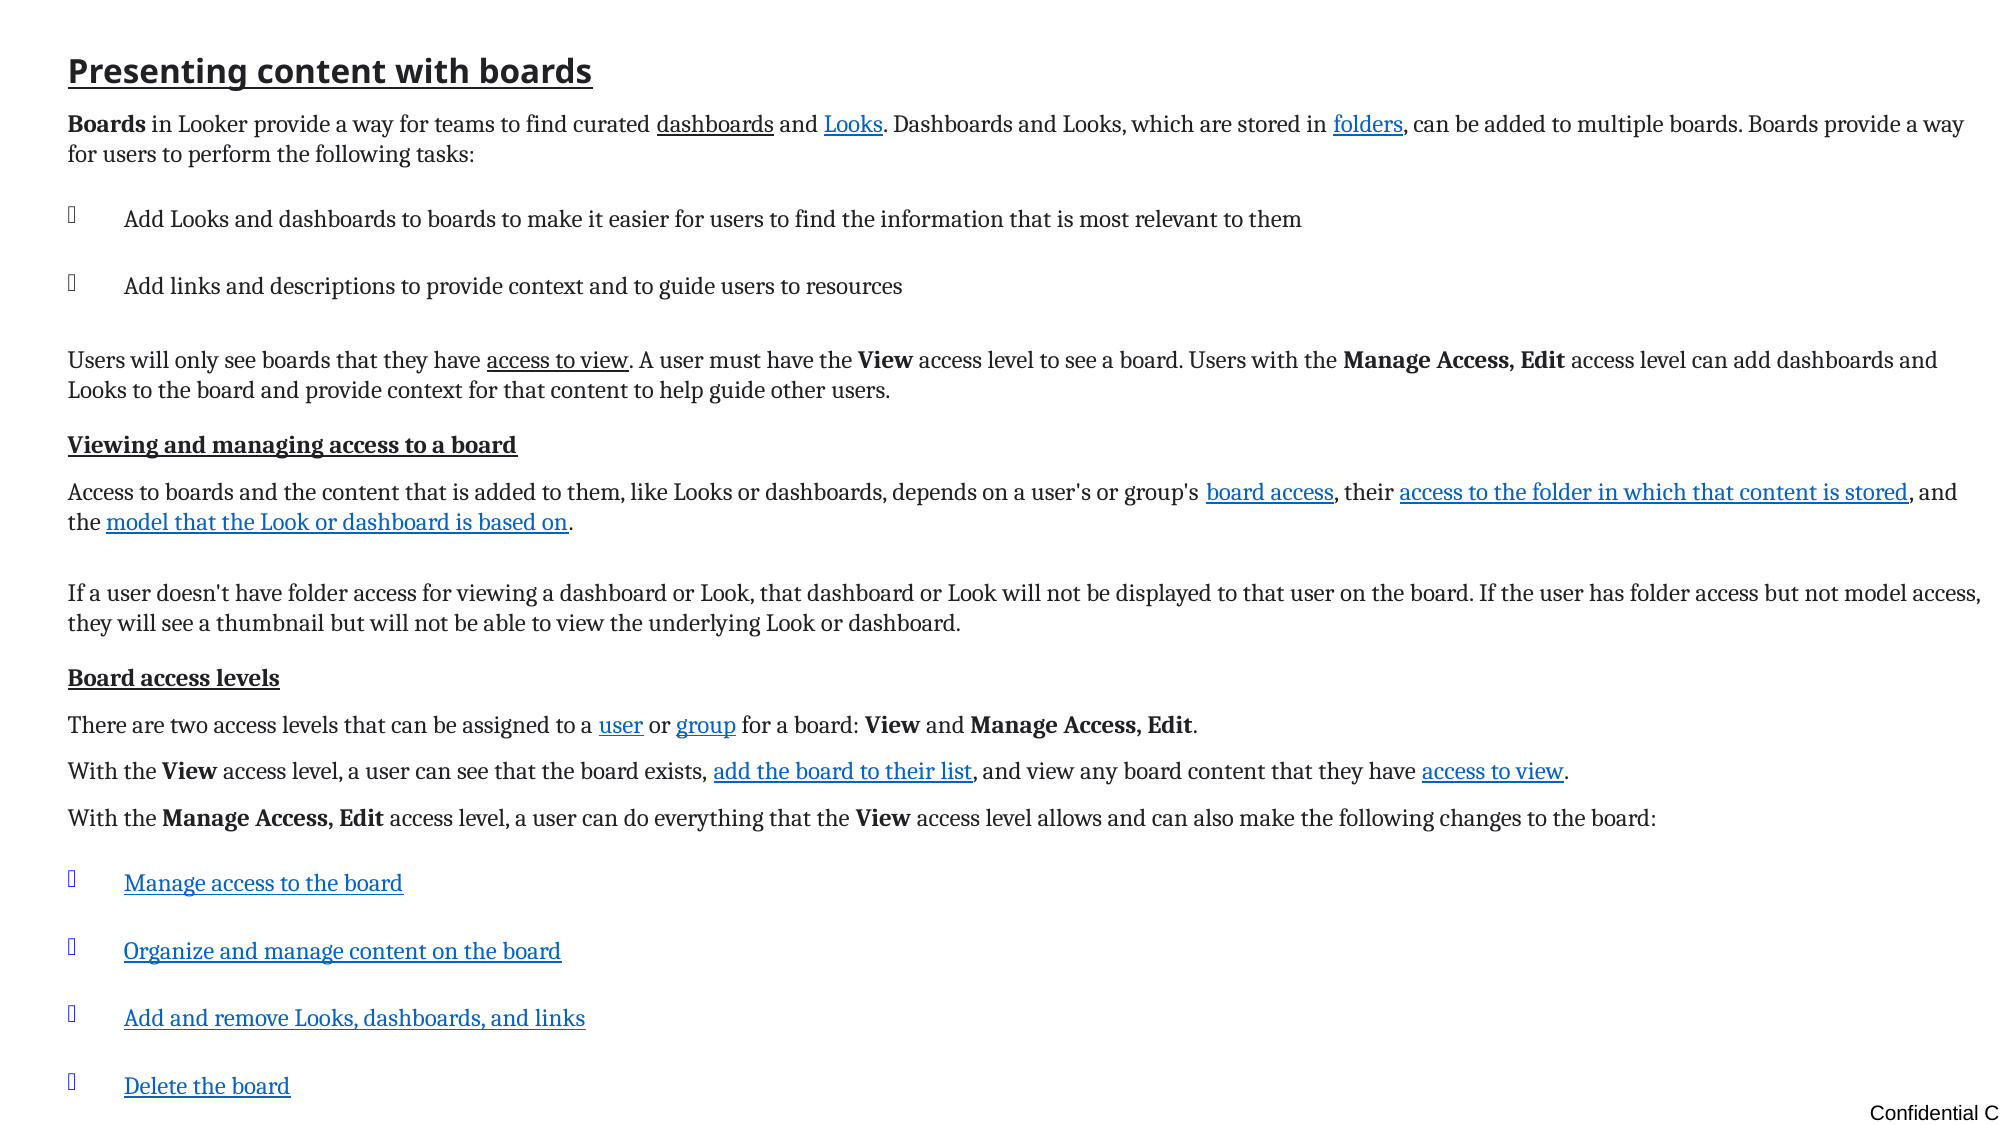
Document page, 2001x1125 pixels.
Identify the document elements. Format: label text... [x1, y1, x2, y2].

text_box Presenting content with boards Boards in Looker provide a way for teams to find curated dashboards and Looks. Dashboards and Looks, which are stored in folders, can be added to multiple boards. Boards provide a way for users to perform the following tasks: Add Looks and dashboards to boards to make it easier for users to find the information that is most relevant to them Add links and descriptions to provide context and to guide users to resources Users will only see boards that they have access to view. A user must have the View access level to see a board. Users with the Manage Access, Edit access level can add dashboards and Looks to the board and provide context for that content to help guide other users. Viewing and managing access to a board Access to boards and the content that is added to them, like Looks or dashboards, depends on a user's or group's board access, their access to the folder in which that content is stored, and the model that the Look or dashboard is based on. If a user doesn't have folder access for viewing a dashboard or Look, that dashboard or Look will not be displayed to that user on the board. If the user has folder access but not model access, they will see a thumbnail but will not be able to view the underlying Look or dashboard. Board access levels There are two access levels that can be assigned to a user or group for a board: View and Manage Access, Edit. With the View access level, a user can see that the board exists, add the board to their list, and view any board content that they have access to view. With the Manage Access, Edit access level, a user can do everything that the View access level allows and can also make the following changes to the board: Manage access to the board Organize and manage content on the board Add and remove Looks, dashboards, and links Delete the board [52, 0, 2000, 1107]
